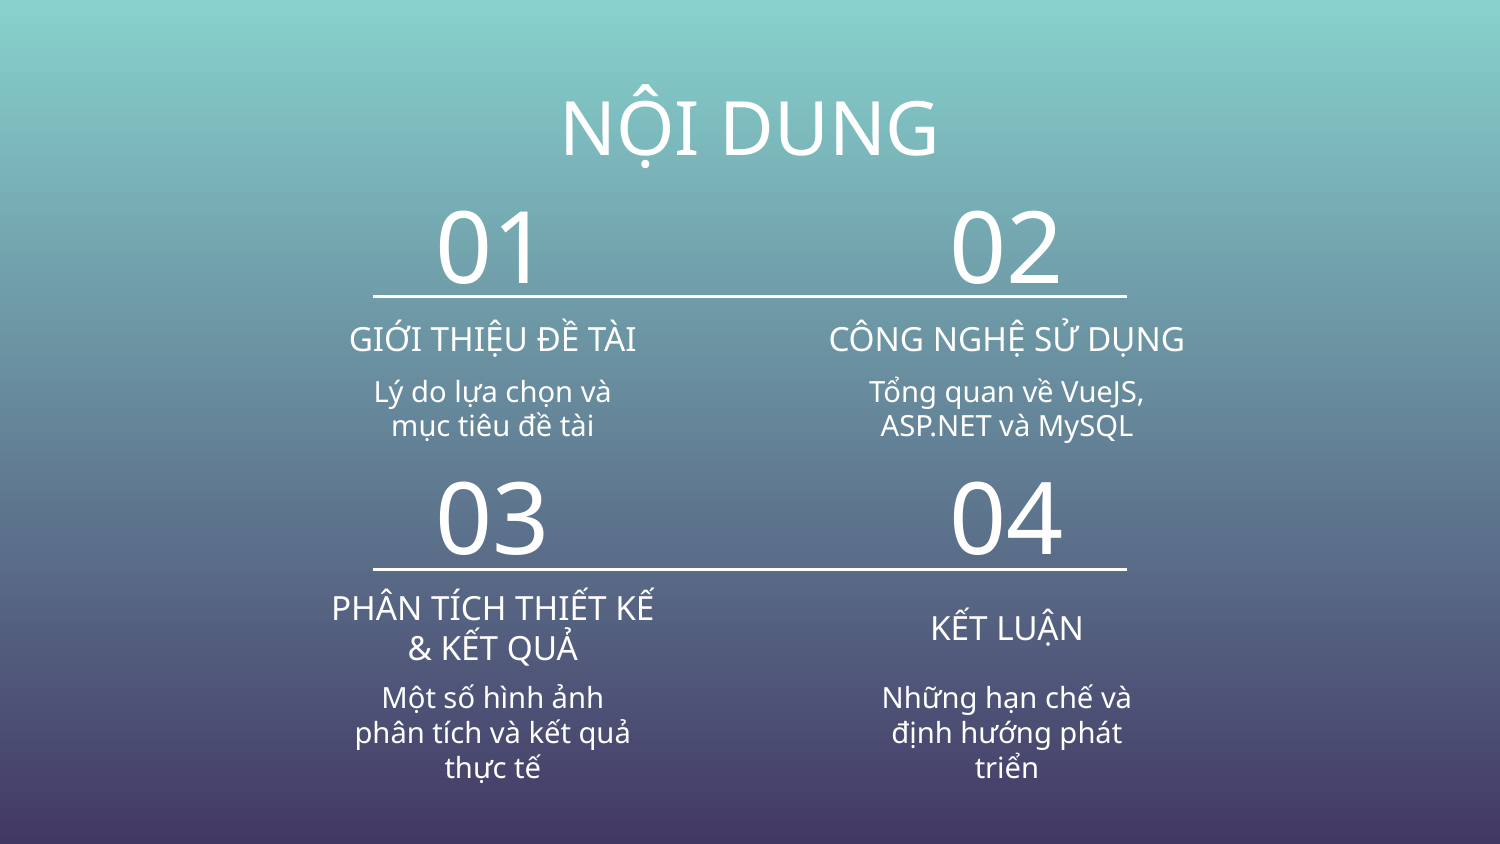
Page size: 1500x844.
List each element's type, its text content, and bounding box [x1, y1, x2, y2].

title GIỚI THIỆU ĐỀ TÀI [277, 278, 709, 373]
title PHÂN TÍCH THIẾT KẾ & KẾT QUẢ [277, 569, 709, 686]
title 01 [349, 196, 637, 292]
title 03 [349, 467, 637, 562]
title 02 [863, 196, 1151, 292]
subtitle Lý do lựa chọn và mục tiêu đề tài [336, 357, 650, 419]
subtitle Tổng quan về VueJS, ASP.NET và MySQL [850, 357, 1164, 419]
title CÔNG NGHỆ SỬ DỤNG [791, 278, 1223, 373]
subtitle Một số hình ảnh phân tích và kết quả thực tế [336, 664, 650, 725]
subtitle Những hạn chế và định hướng phát triển [850, 664, 1164, 725]
title KẾT LUẬN [791, 569, 1223, 686]
title 04 [863, 467, 1151, 562]
title NỘI DUNG [184, 65, 1316, 221]
